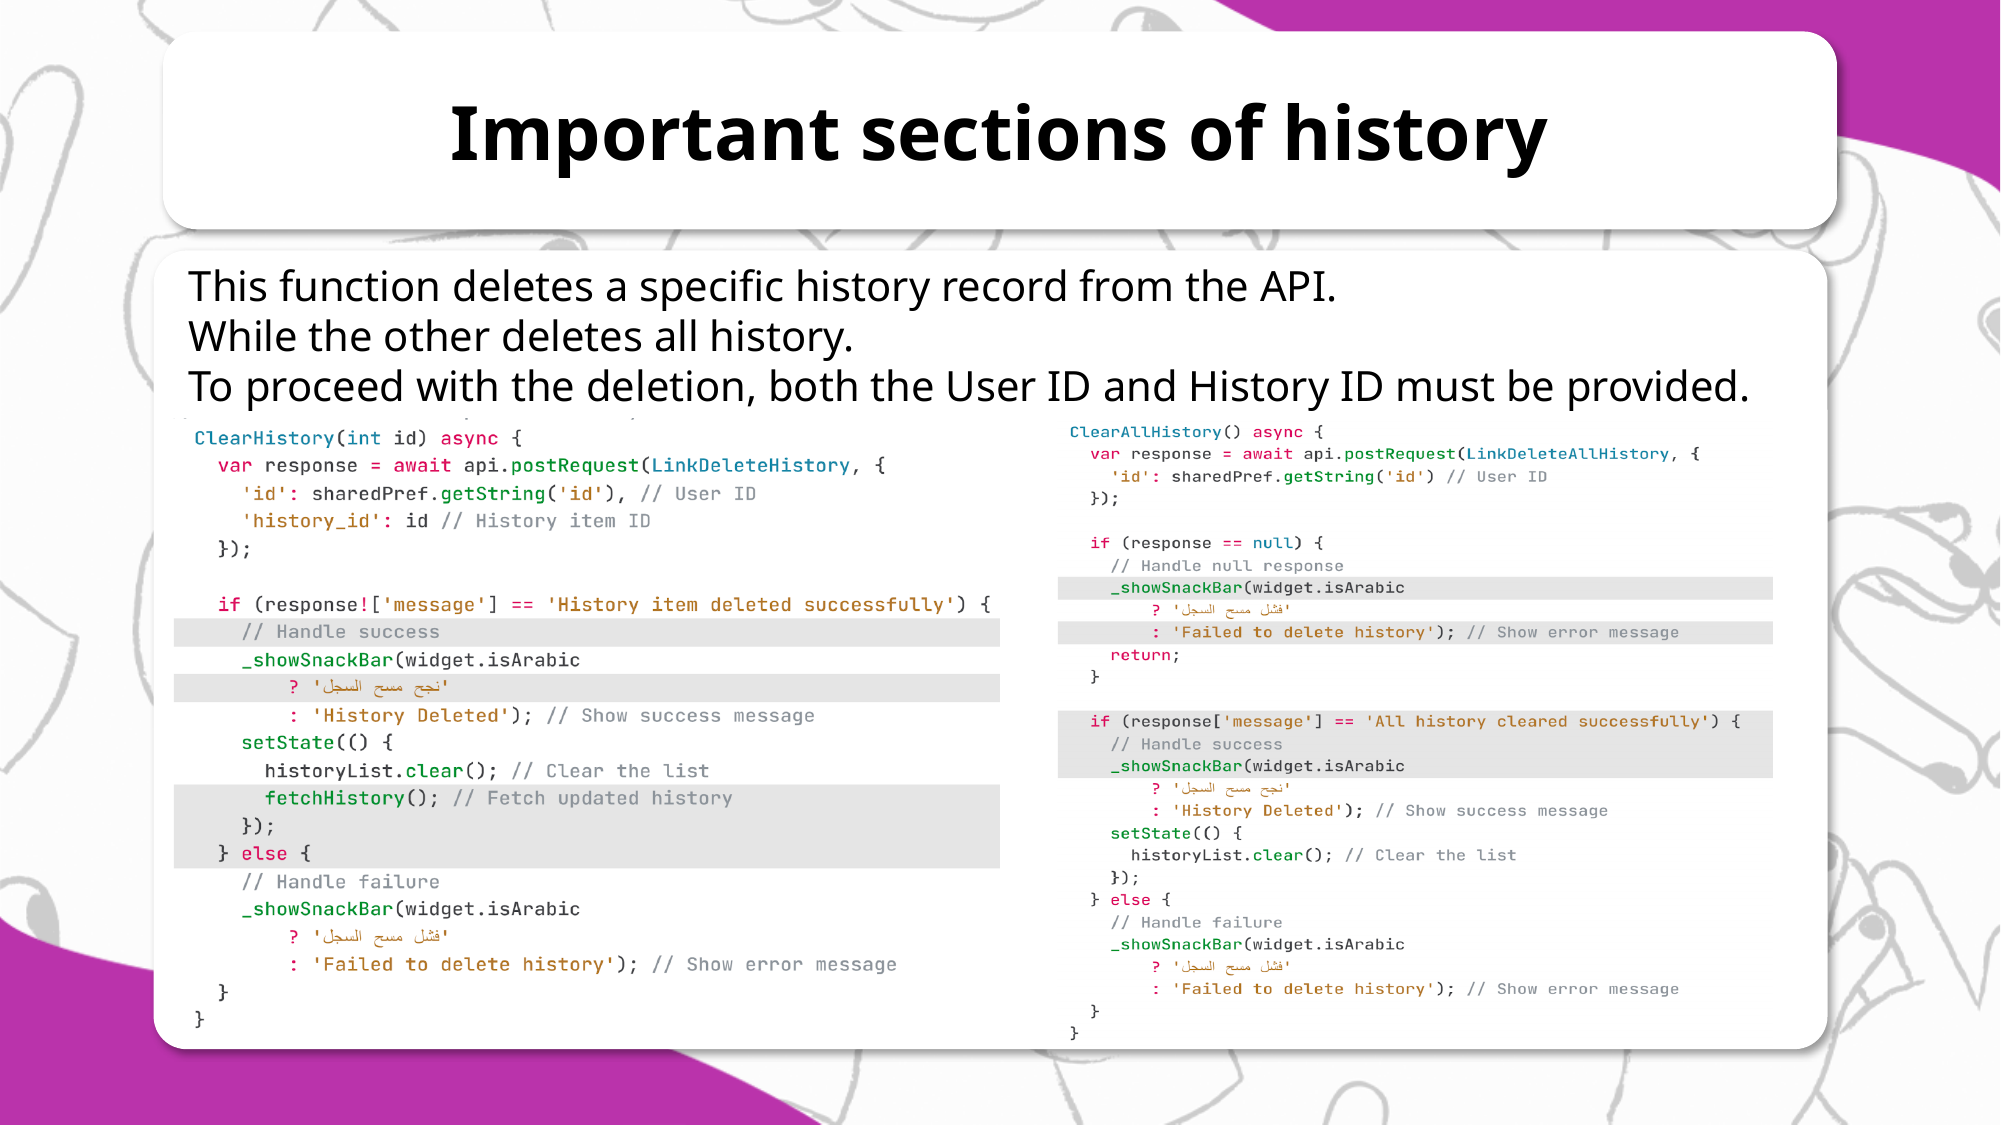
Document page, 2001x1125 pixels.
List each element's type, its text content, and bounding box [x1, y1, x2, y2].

text_box Important sections of history [164, 78, 1836, 183]
text_box This function deletes a specific history record from the API. While the other deletes all history. To proceed with the deletion, both the User ID and History ID must be provided. [173, 251, 1773, 417]
text_box [162, 31, 1837, 230]
text_box [153, 250, 1828, 1050]
picture [0, 0, 2001, 1125]
